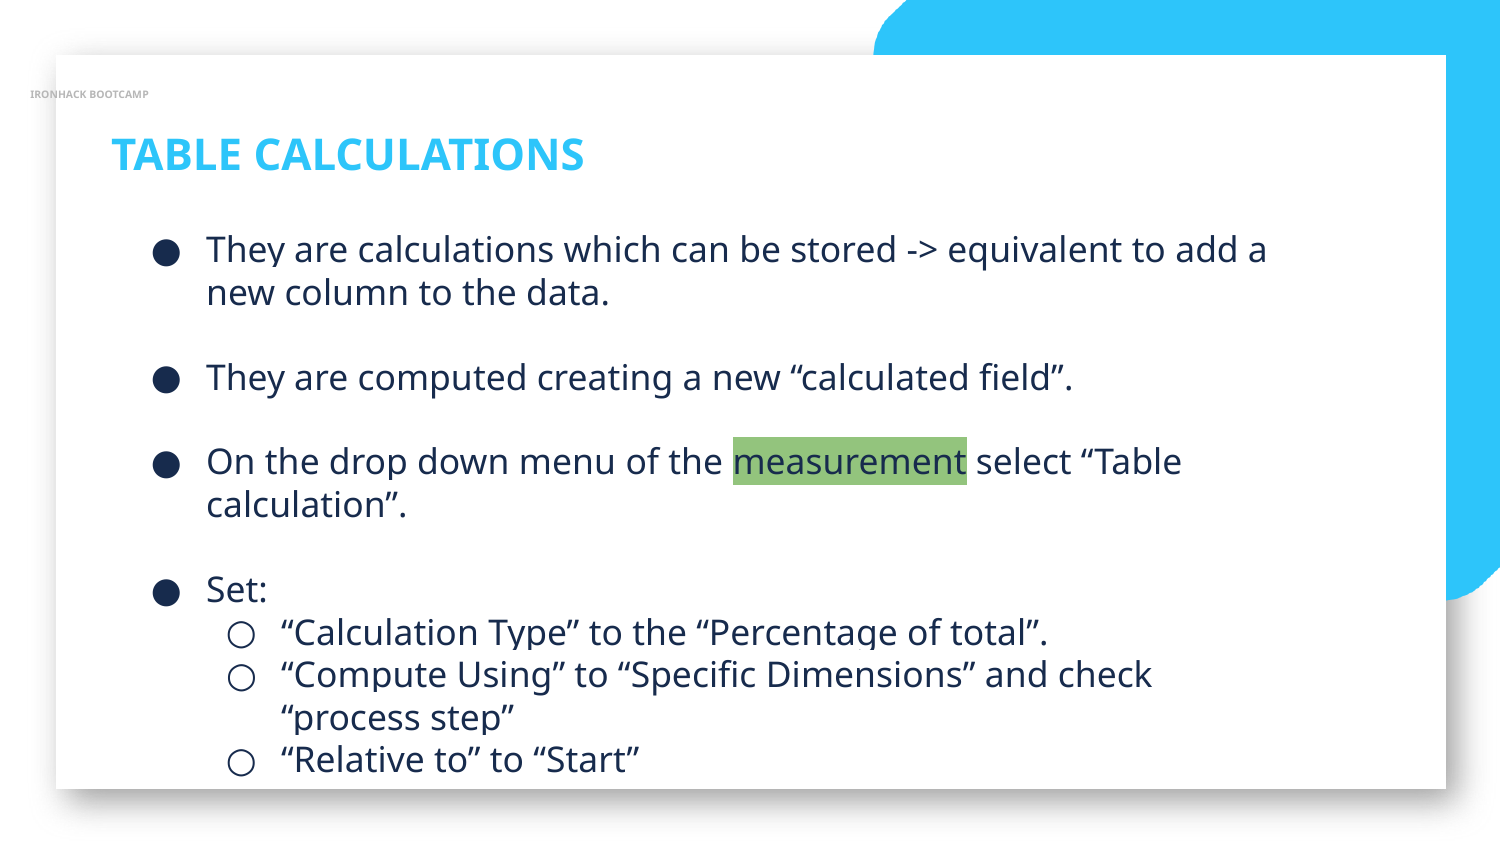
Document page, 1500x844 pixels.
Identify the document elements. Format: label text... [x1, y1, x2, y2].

text_box IRONHACK BOOTCAMP [15, 71, 354, 108]
text_box TABLE CALCULATIONS [96, 111, 1417, 229]
text_box They are calculations which can be stored -> equivalent to add a new column to the data. They are computed creating a new “calculated field”. On the drop down menu of the measurement select “Table calculation”. Set: “Calculation Type” to the “Percentage of total”. “Compute Using” to “Specific Dimensions” and check “process step” “Relative to” to “Start” [115, 212, 1291, 696]
picture [0, 0, 1500, 844]
